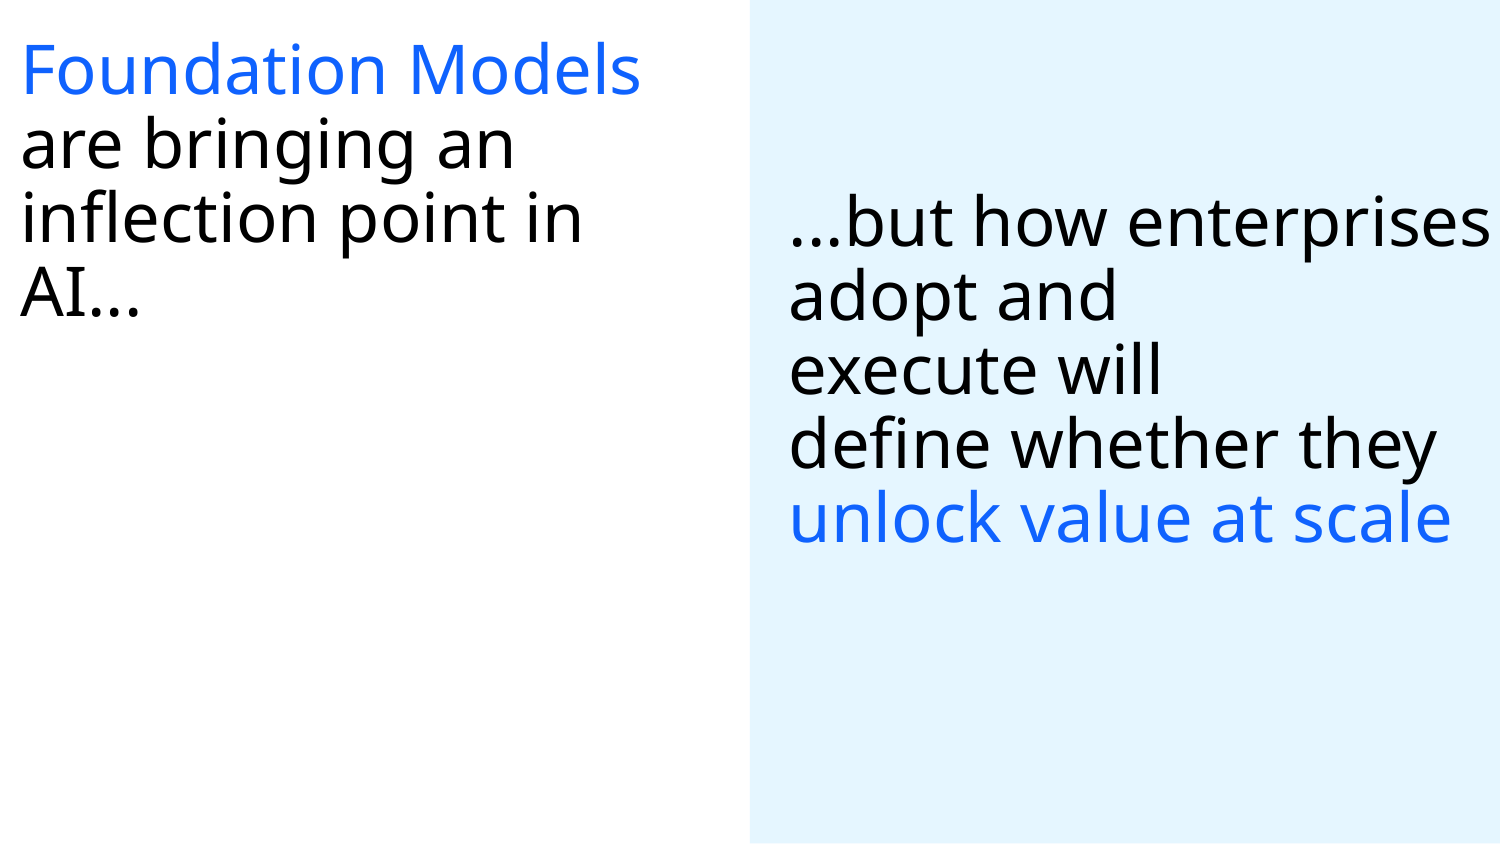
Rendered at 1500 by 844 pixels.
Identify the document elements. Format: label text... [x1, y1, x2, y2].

title ...but how enterprises adopt and execute will define whether they unlock value at scale [788, 186, 1500, 755]
text_box Foundation Models are bringing an inflection point in AI... [20, 34, 689, 277]
text_box [748, 0, 1500, 844]
